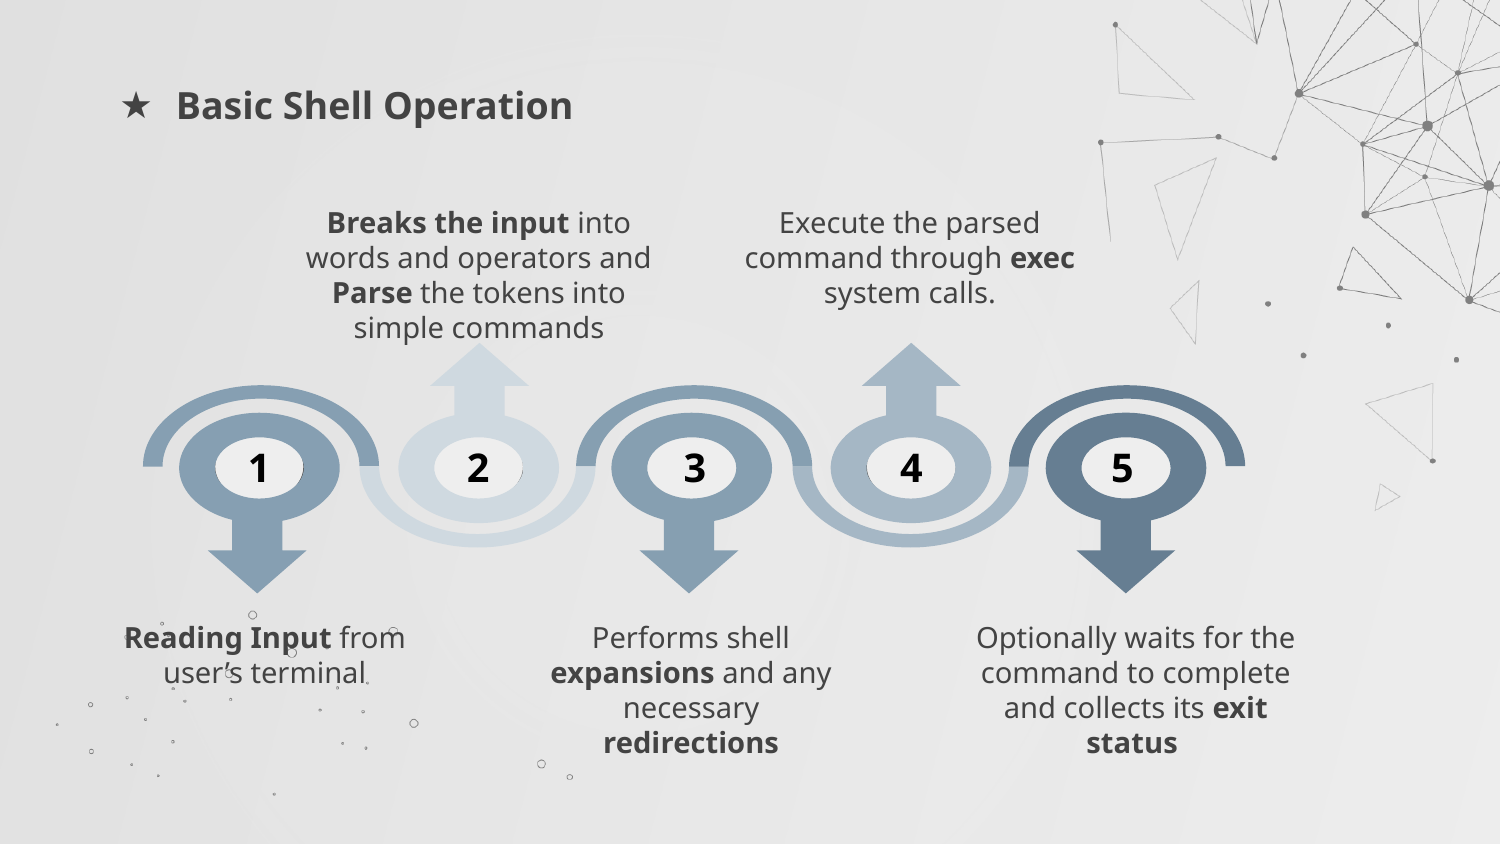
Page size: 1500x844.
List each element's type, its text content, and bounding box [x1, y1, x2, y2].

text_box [99, 188, 1327, 741]
picture [0, 0, 1500, 844]
title Basic Shell Operation [85, 71, 1016, 142]
